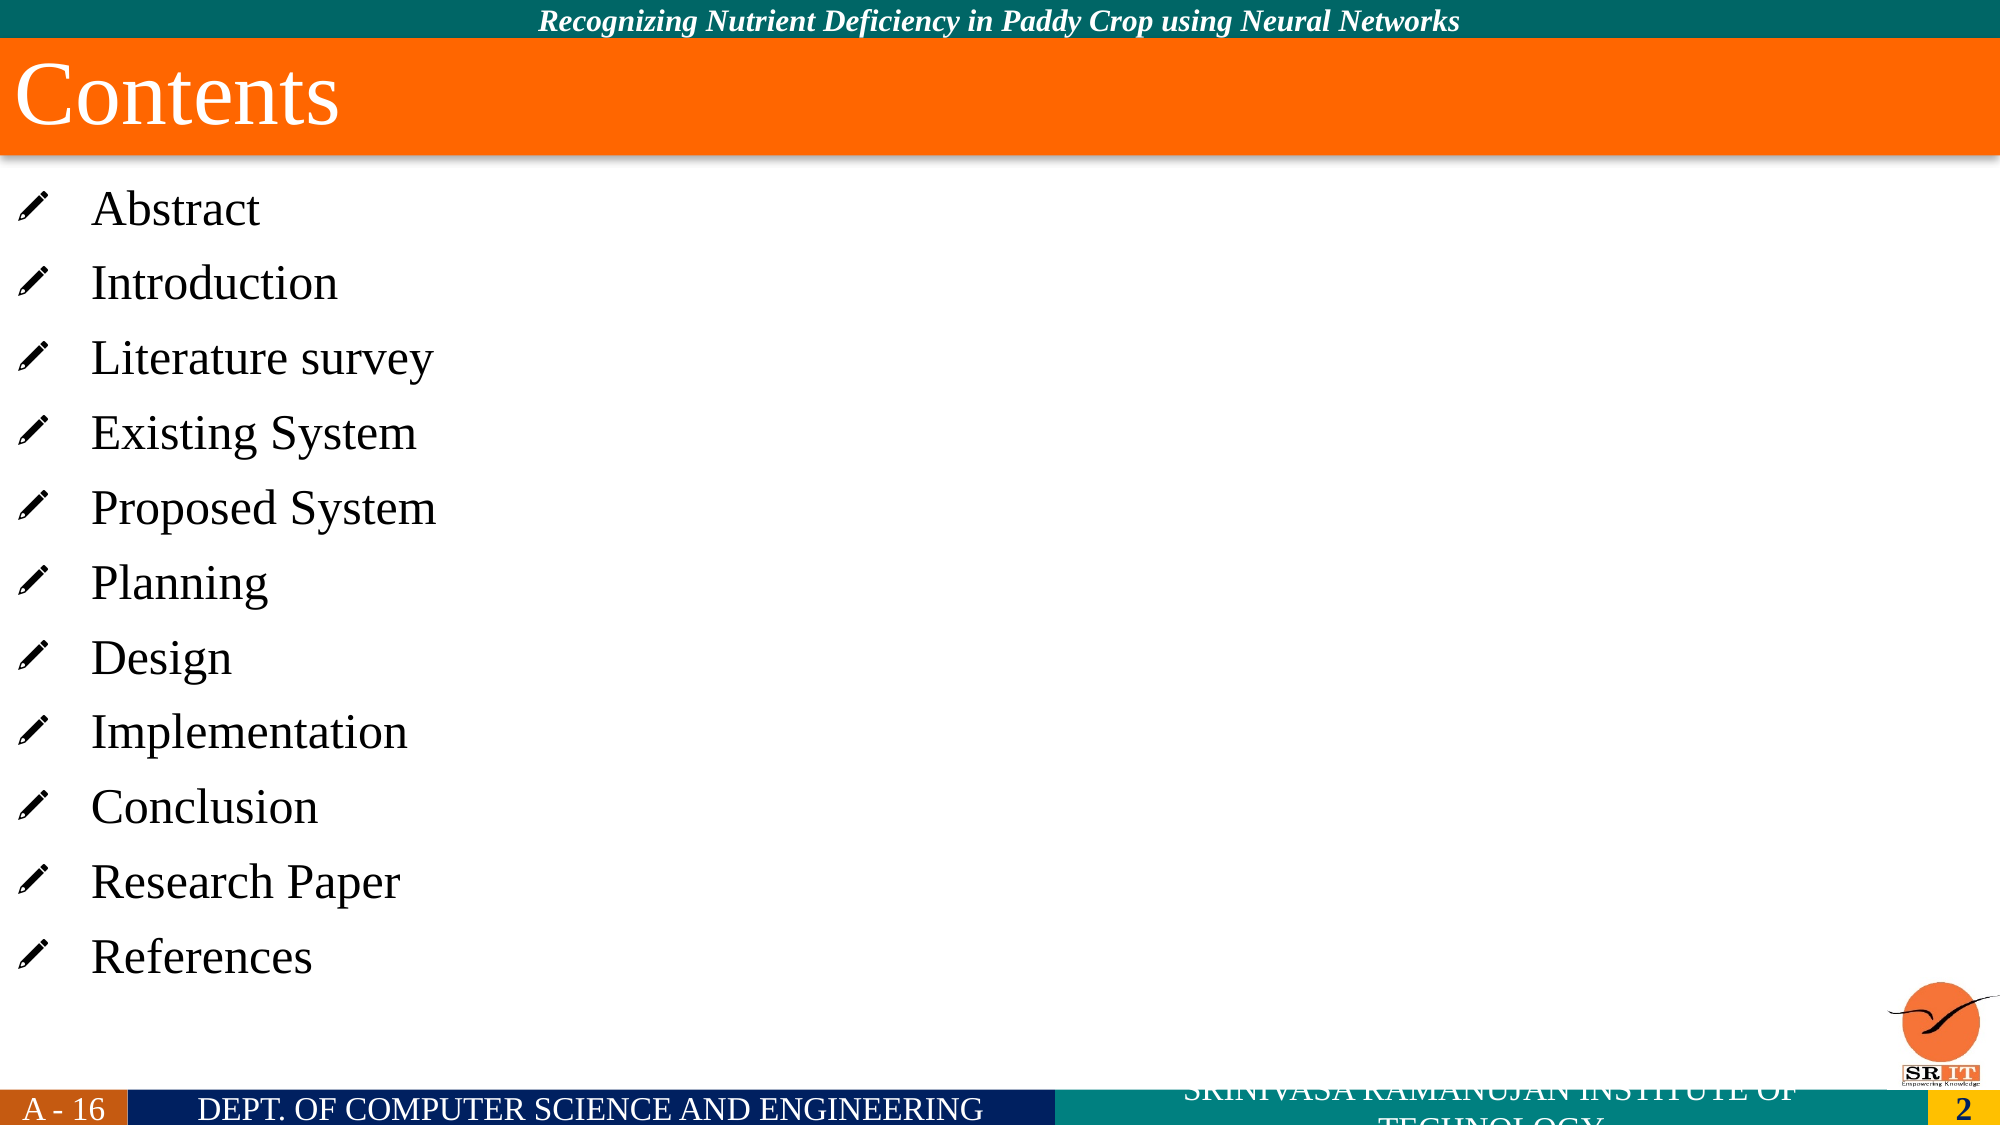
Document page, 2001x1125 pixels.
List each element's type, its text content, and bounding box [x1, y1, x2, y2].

picture [15, 338, 51, 374]
picture [15, 188, 51, 224]
picture [1887, 1067, 2000, 1090]
picture [15, 487, 51, 523]
picture [15, 936, 51, 972]
picture [15, 637, 51, 673]
picture [15, 787, 51, 823]
picture [15, 263, 51, 299]
list Abstract Introduction Literature survey Existing System Proposed System Planning Design Implementation Conclusion Research Paper References [0, 93, 2000, 1067]
picture [15, 712, 51, 748]
picture [15, 562, 51, 598]
picture [15, 412, 51, 448]
title Contents [0, 38, 2000, 93]
picture [15, 861, 51, 897]
